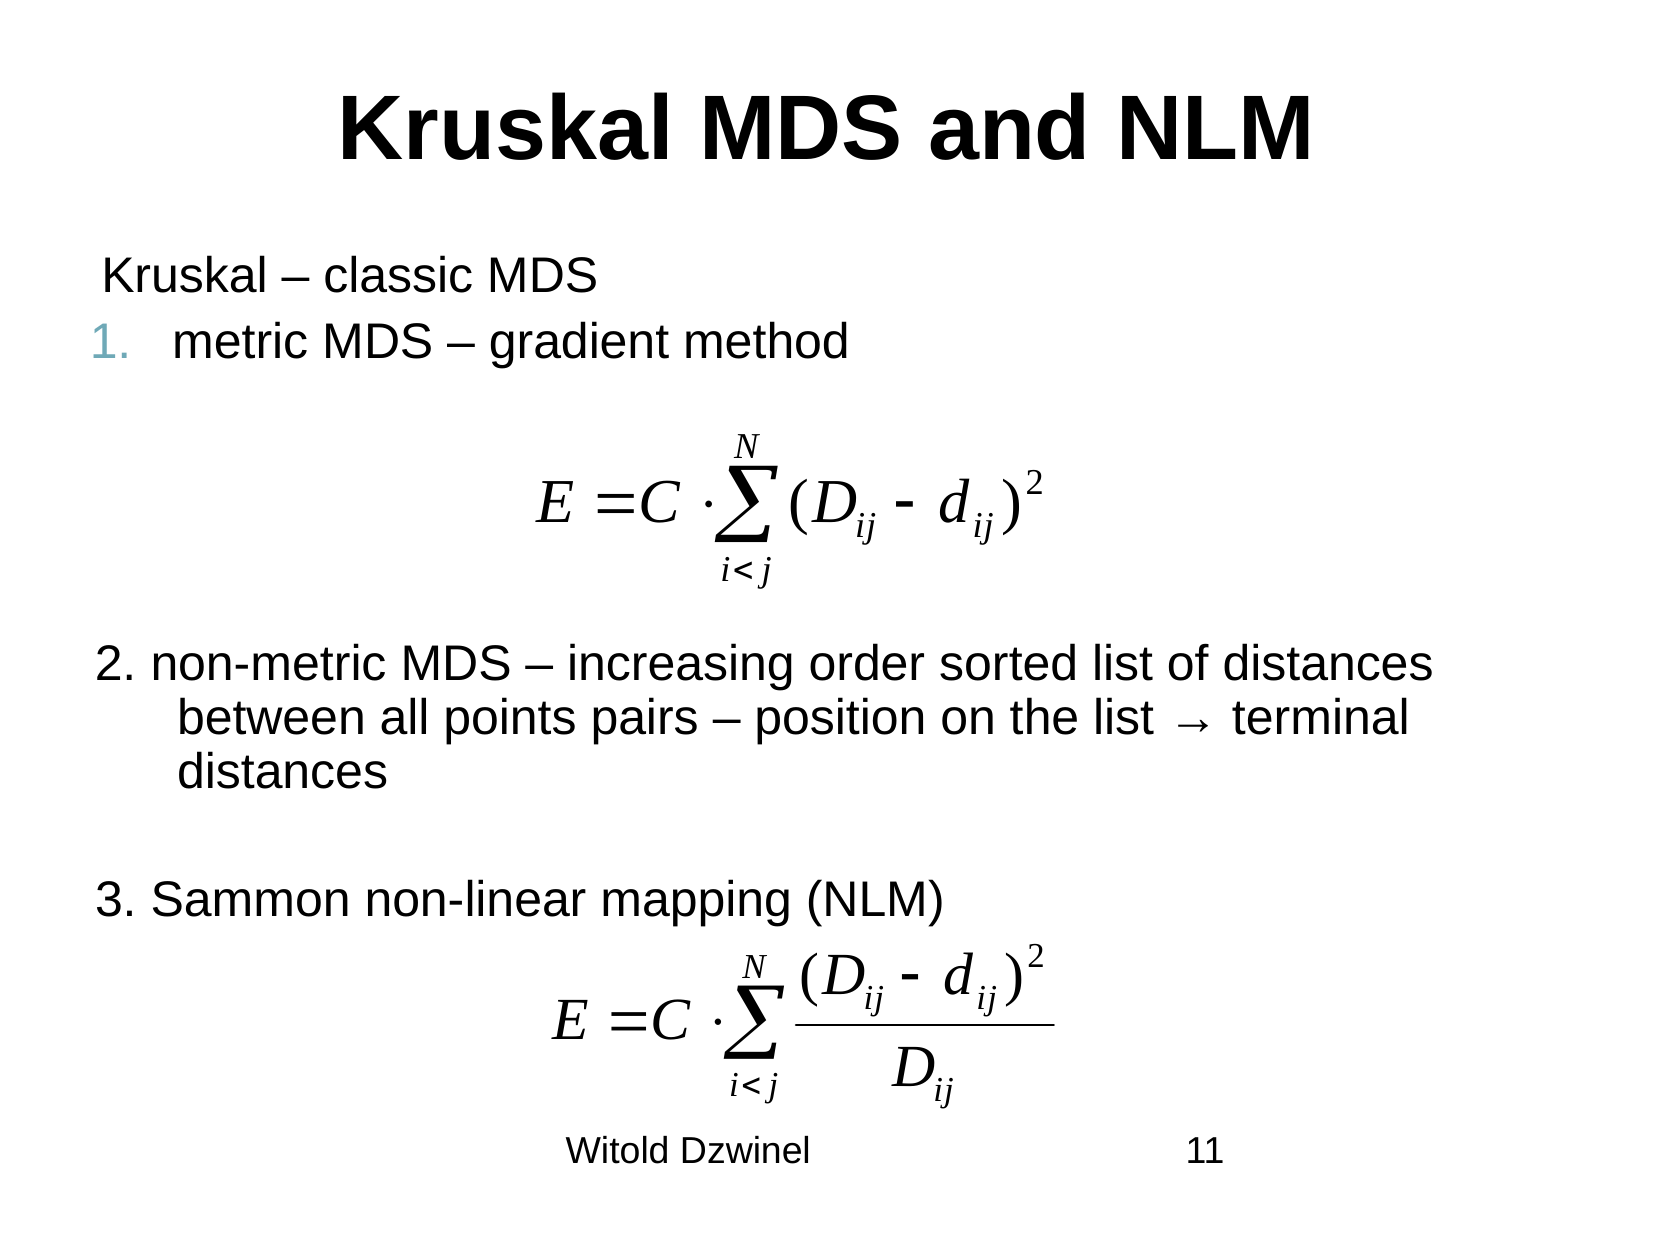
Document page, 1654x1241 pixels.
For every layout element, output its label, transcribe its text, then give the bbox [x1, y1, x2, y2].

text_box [524, 418, 1060, 600]
slide_number 11 [1185, 1129, 1565, 1209]
title Kruskal MDS and NLM [97, 46, 1556, 212]
list Kruskal – classic MDS metric MDS – gradient method 2. non-metric MDS – increasing order sorted list of distances between all points pairs – position on the list → terminal distances 3. Sammon non-linear mapping (NLM) [0, 234, 1626, 1061]
footer Witold Dzwinel [565, 1129, 1084, 1209]
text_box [541, 929, 1066, 1120]
